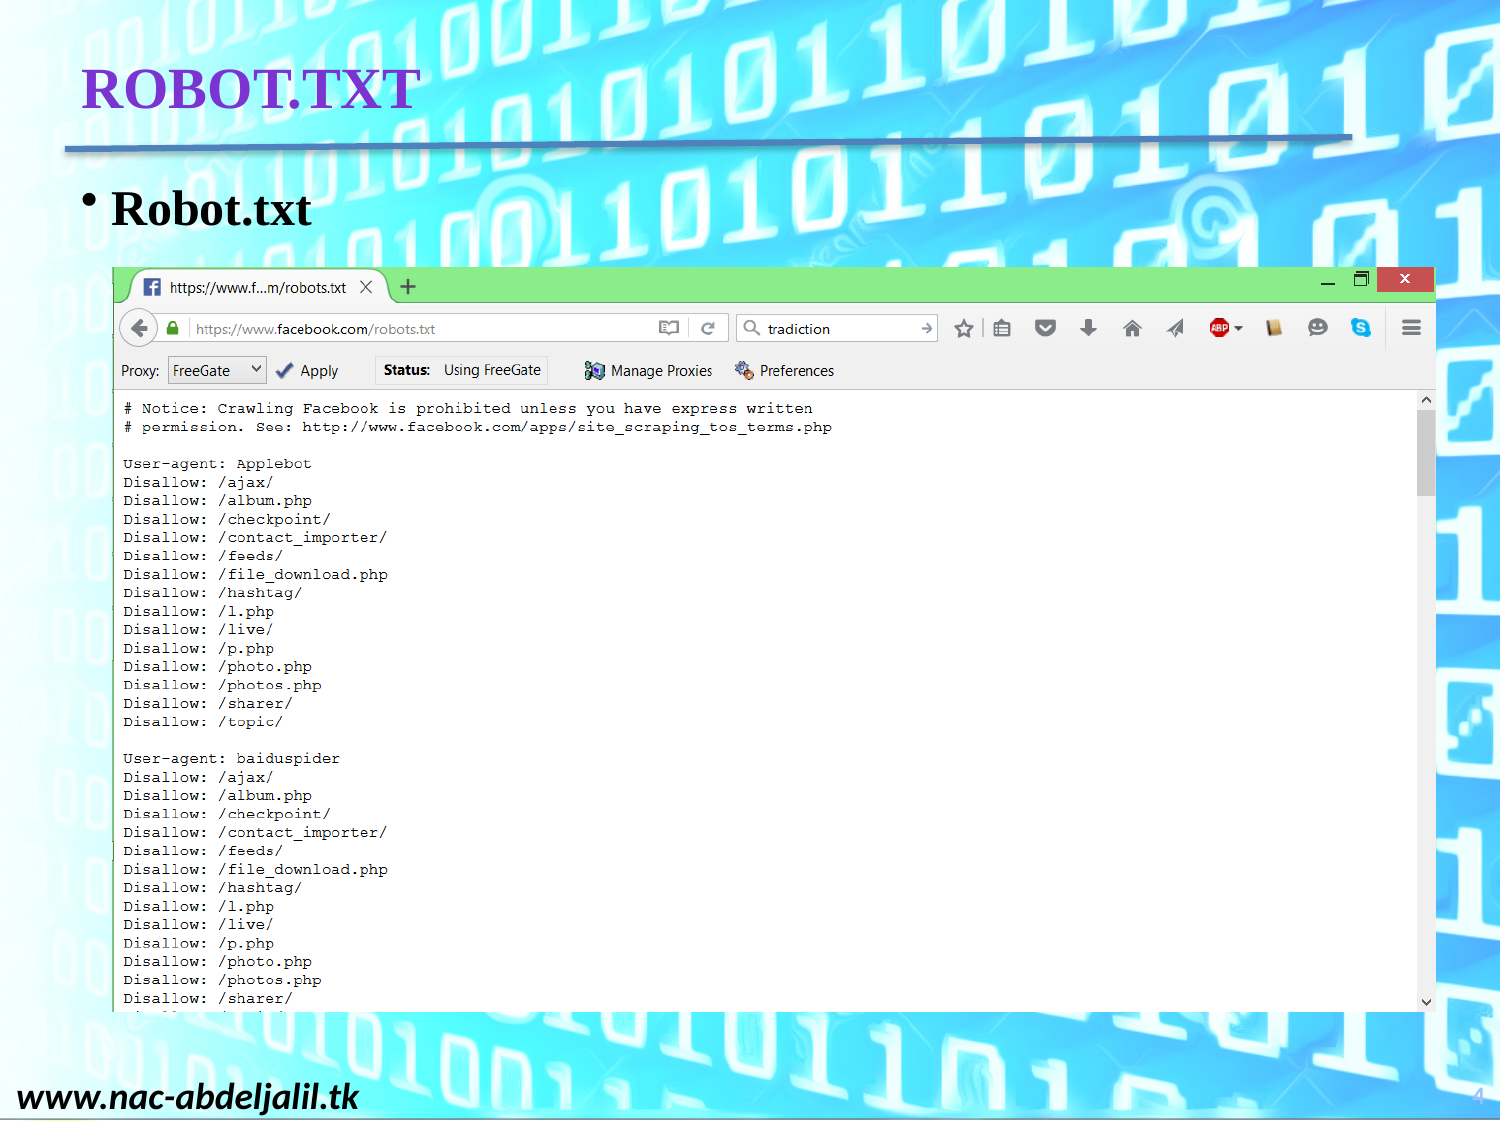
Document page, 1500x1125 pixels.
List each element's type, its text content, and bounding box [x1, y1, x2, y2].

text_box Robot.txt [67, 42, 451, 128]
text_box Robot.txt [65, 168, 341, 243]
picture [0, 0, 1500, 1125]
slide_number 4 [1149, 1065, 1500, 1125]
